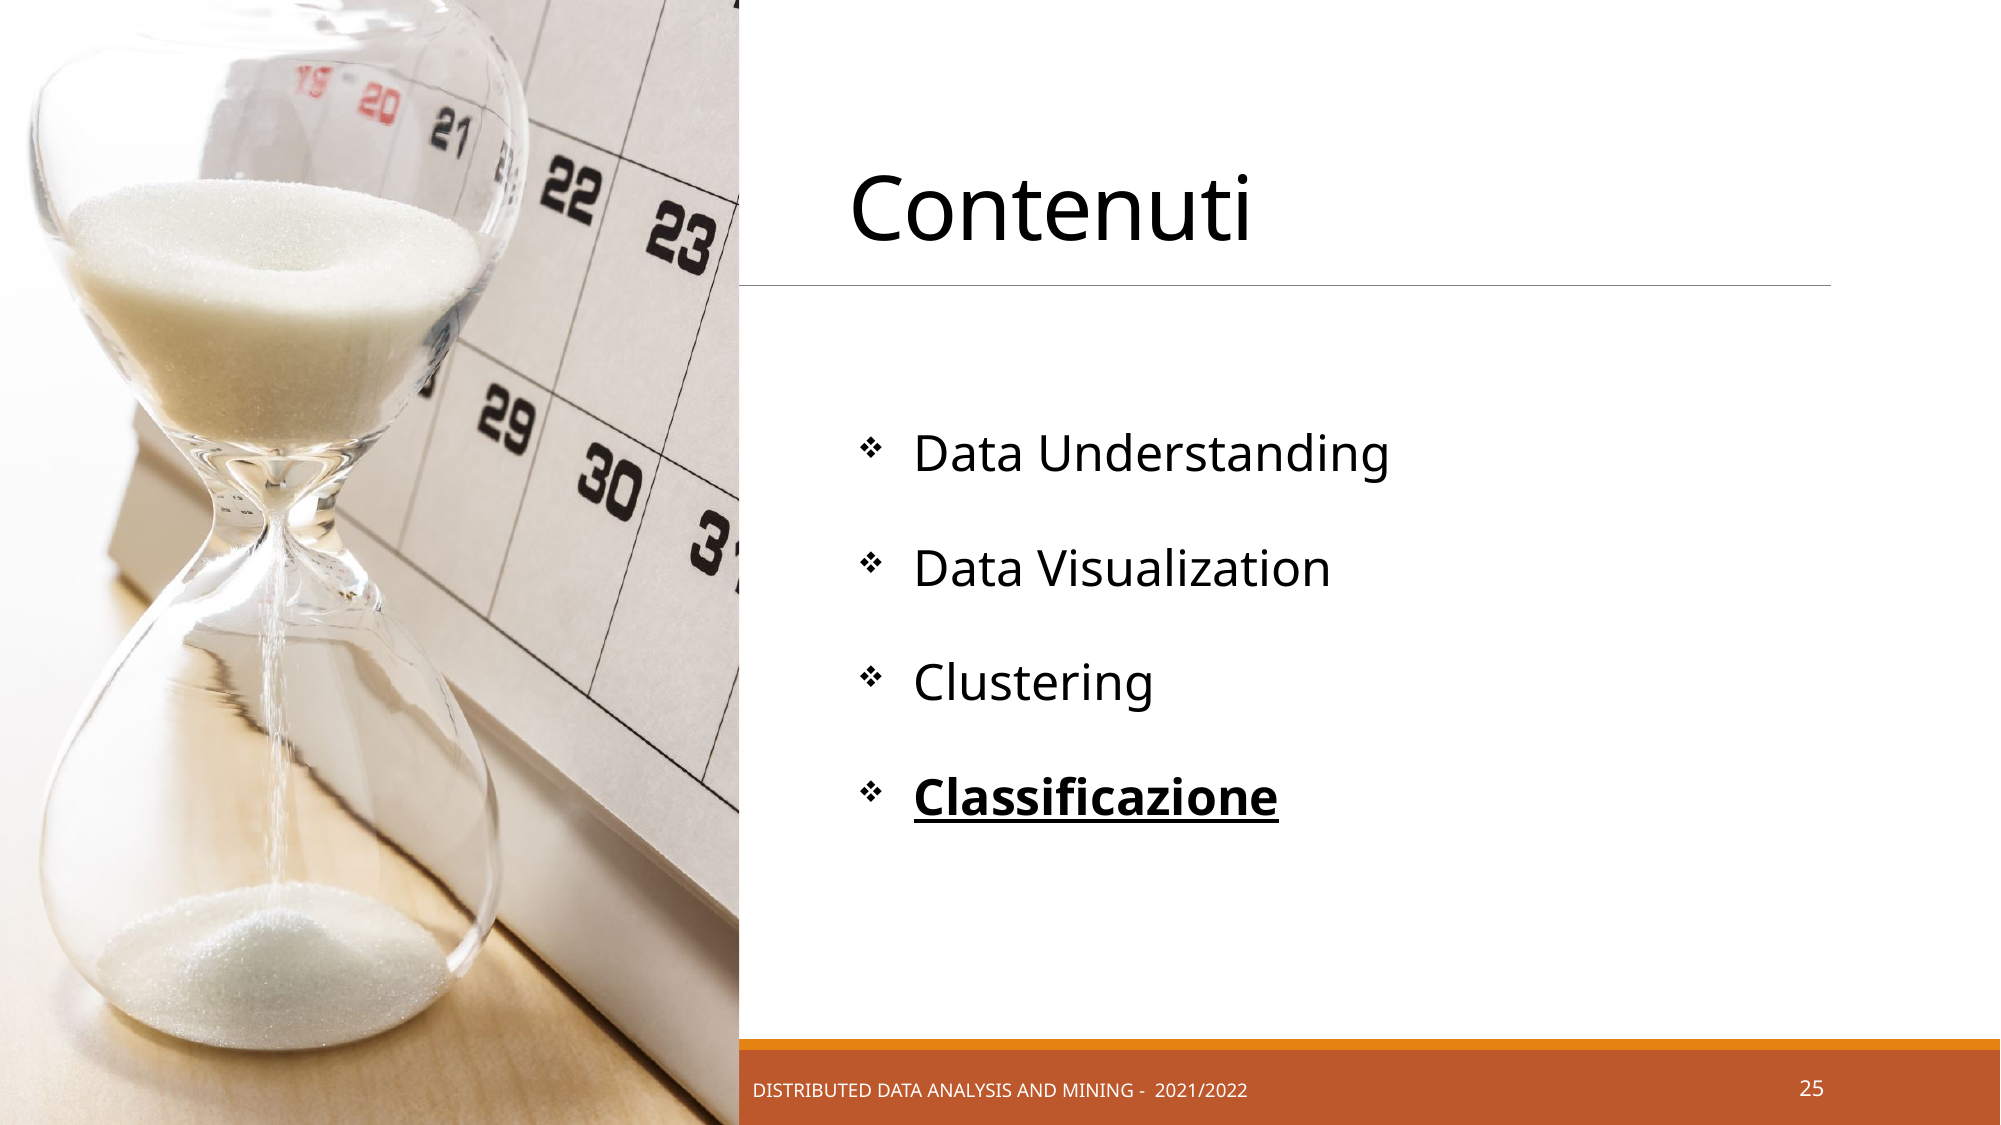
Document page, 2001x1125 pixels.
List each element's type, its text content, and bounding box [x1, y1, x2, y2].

picture [0, 0, 740, 1125]
text_box Data Understanding Data Visualization Clustering Classificazione [833, 372, 1863, 966]
title Contenuti [833, 159, 1301, 267]
footer Distributed Data Analysis and Mining - 2021/2022 [747, 1059, 1396, 1120]
slide_number 25 [1624, 1059, 1840, 1120]
